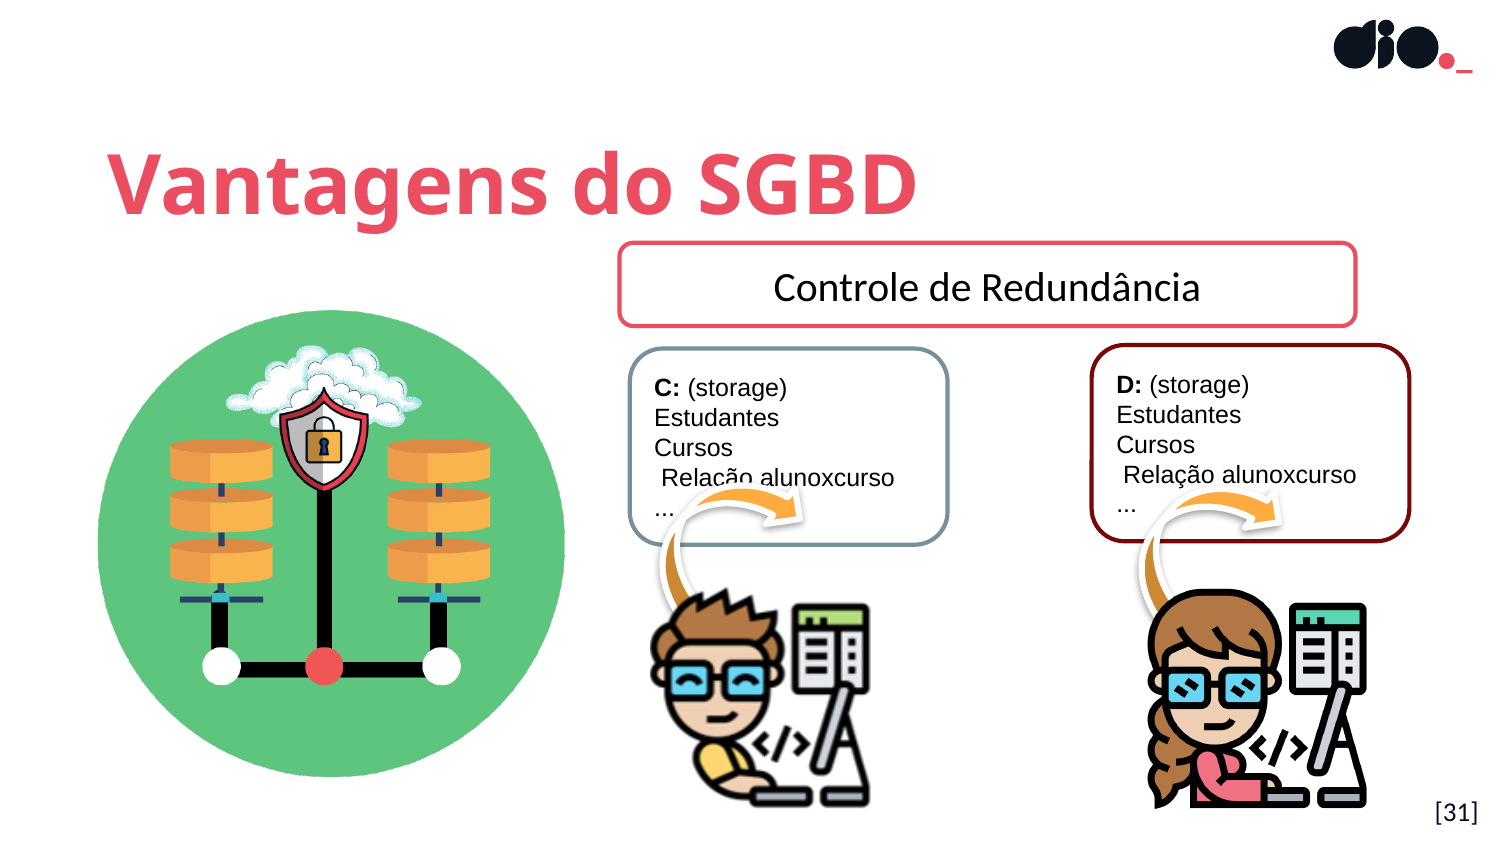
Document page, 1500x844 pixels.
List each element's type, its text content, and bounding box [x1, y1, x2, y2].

picture [650, 578, 878, 811]
text_box Controle de Redundância [617, 240, 1358, 329]
picture [1136, 584, 1381, 818]
text_box Vantagens do SGBD [92, 104, 1408, 243]
text_box [1138, 485, 1283, 583]
slide_number [31] [1403, 779, 1494, 844]
picture [80, 310, 575, 780]
text_box C: (storage) Estudantes Cursos Relação alunoxcurso ... [627, 346, 950, 547]
text_box [659, 482, 803, 577]
picture [1333, 19, 1473, 74]
text_box D: (storage) Estudantes Cursos Relação alunoxcurso ... [1089, 342, 1412, 544]
